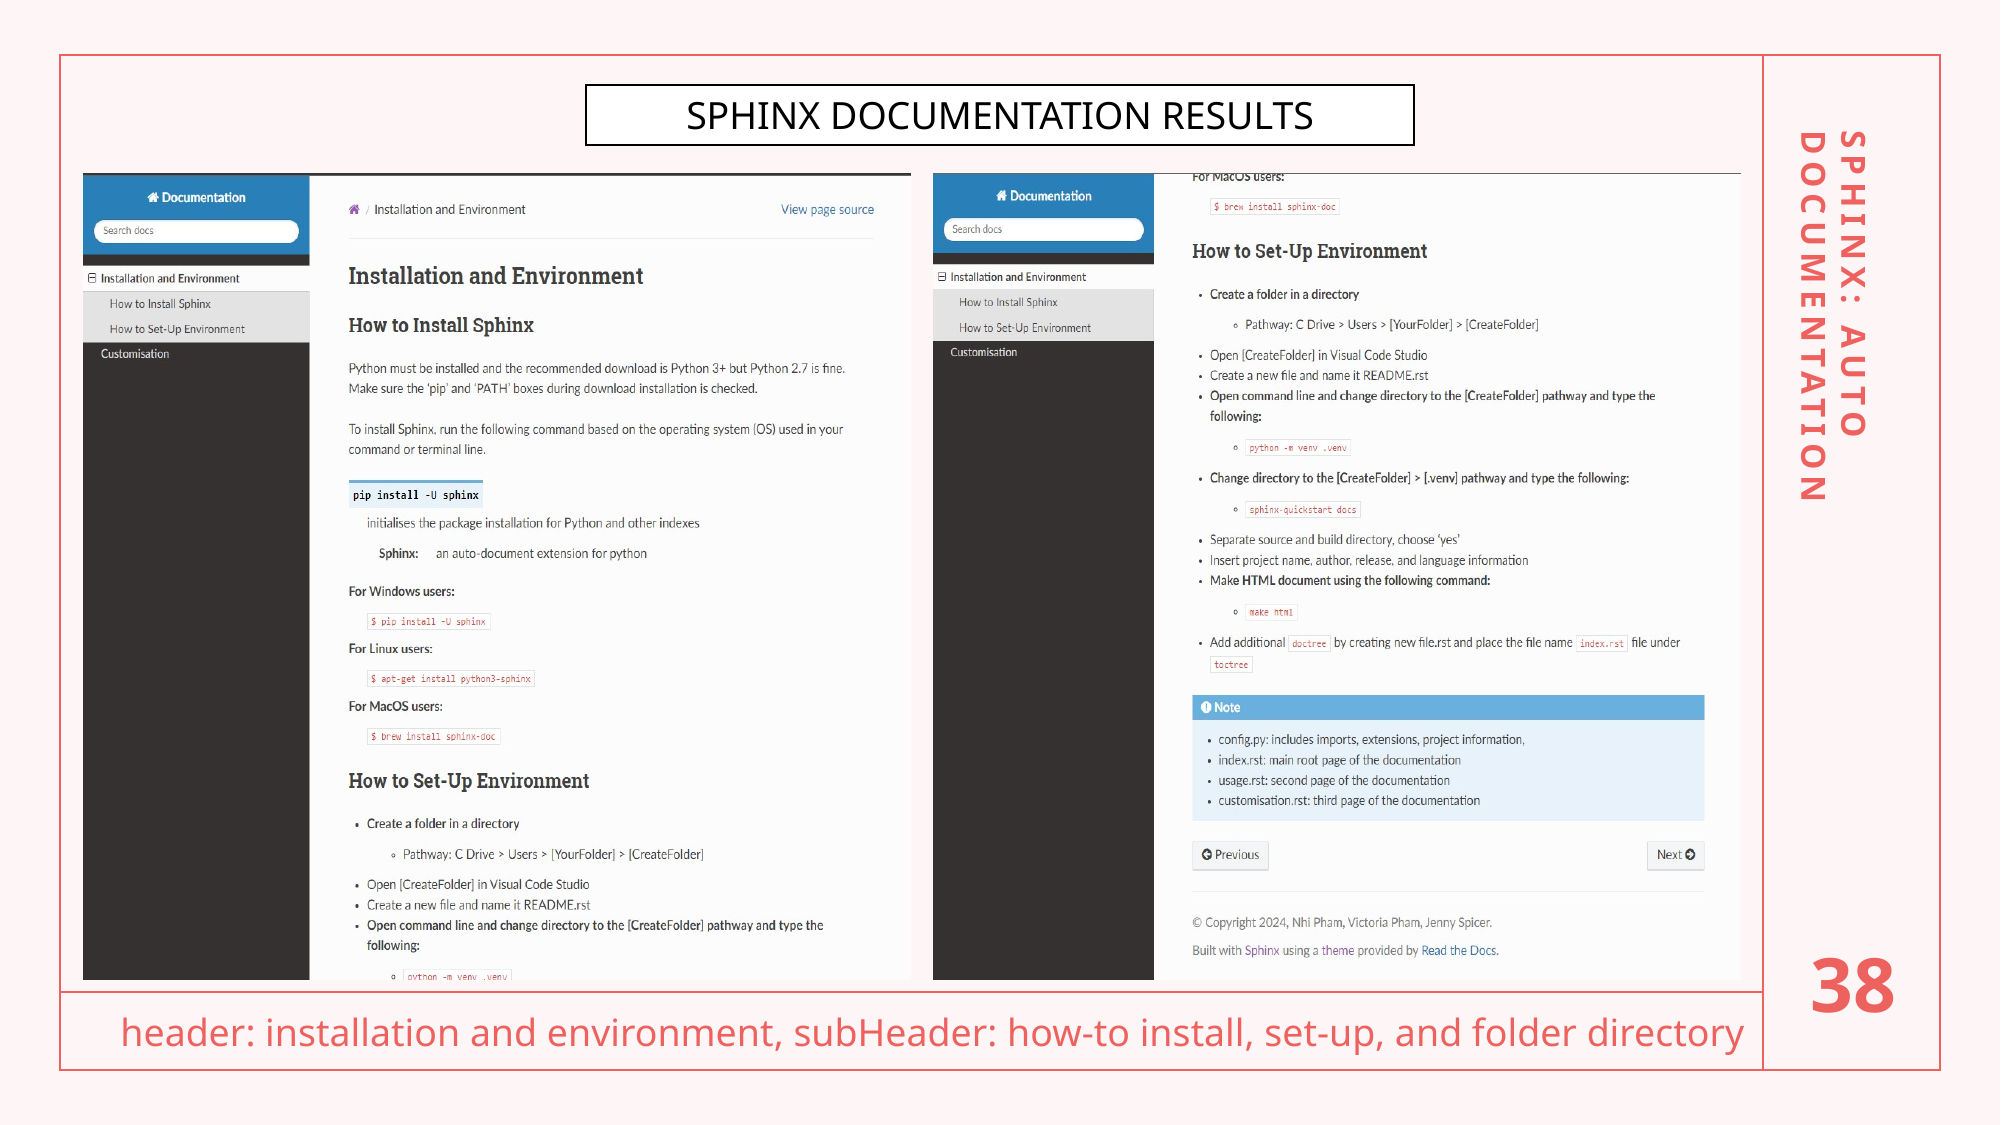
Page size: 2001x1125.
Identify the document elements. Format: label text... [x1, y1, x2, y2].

slide_number 38 [1775, 930, 1932, 1055]
text_box header: installation and environment, subHeader: how-to install, set-up, and folder directory [100, 1001, 1766, 1107]
text_box SPHINX DOCUMENTATION RESULTS [585, 84, 1415, 146]
picture [82, 173, 911, 980]
picture [932, 173, 1741, 980]
footer SPHINX: AUTO DOCUMENTATION [1822, 115, 1883, 791]
